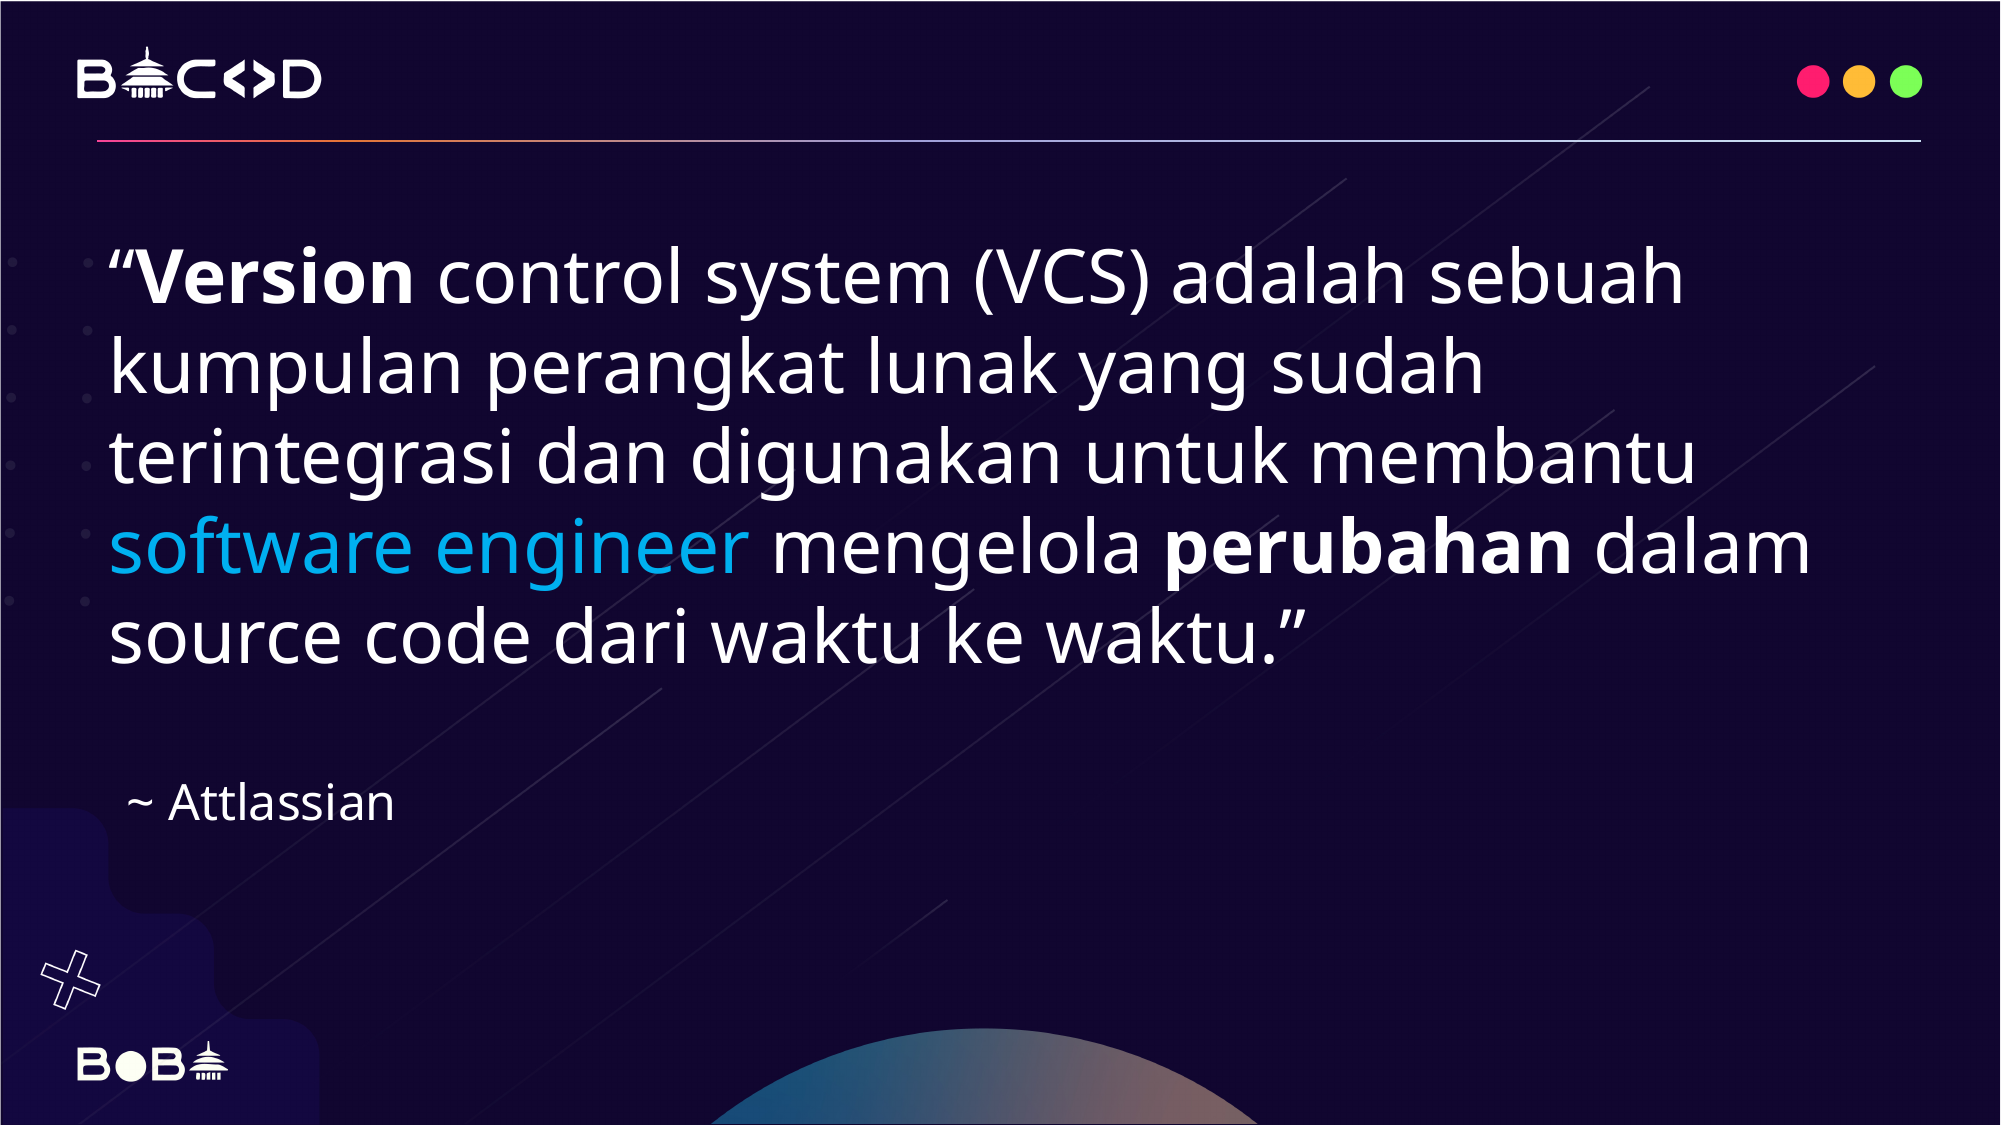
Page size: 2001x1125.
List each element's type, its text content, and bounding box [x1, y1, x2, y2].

text_box “Version control system (VCS) adalah sebuah kumpulan perangkat lunak yang sudah terintegrasi dan digunakan untuk membantu software engineer mengelola perubahan dalam source code dari waktu ke waktu.” [93, 221, 1907, 687]
picture [0, 0, 2001, 1125]
text_box ~ Attlassian [111, 762, 730, 838]
